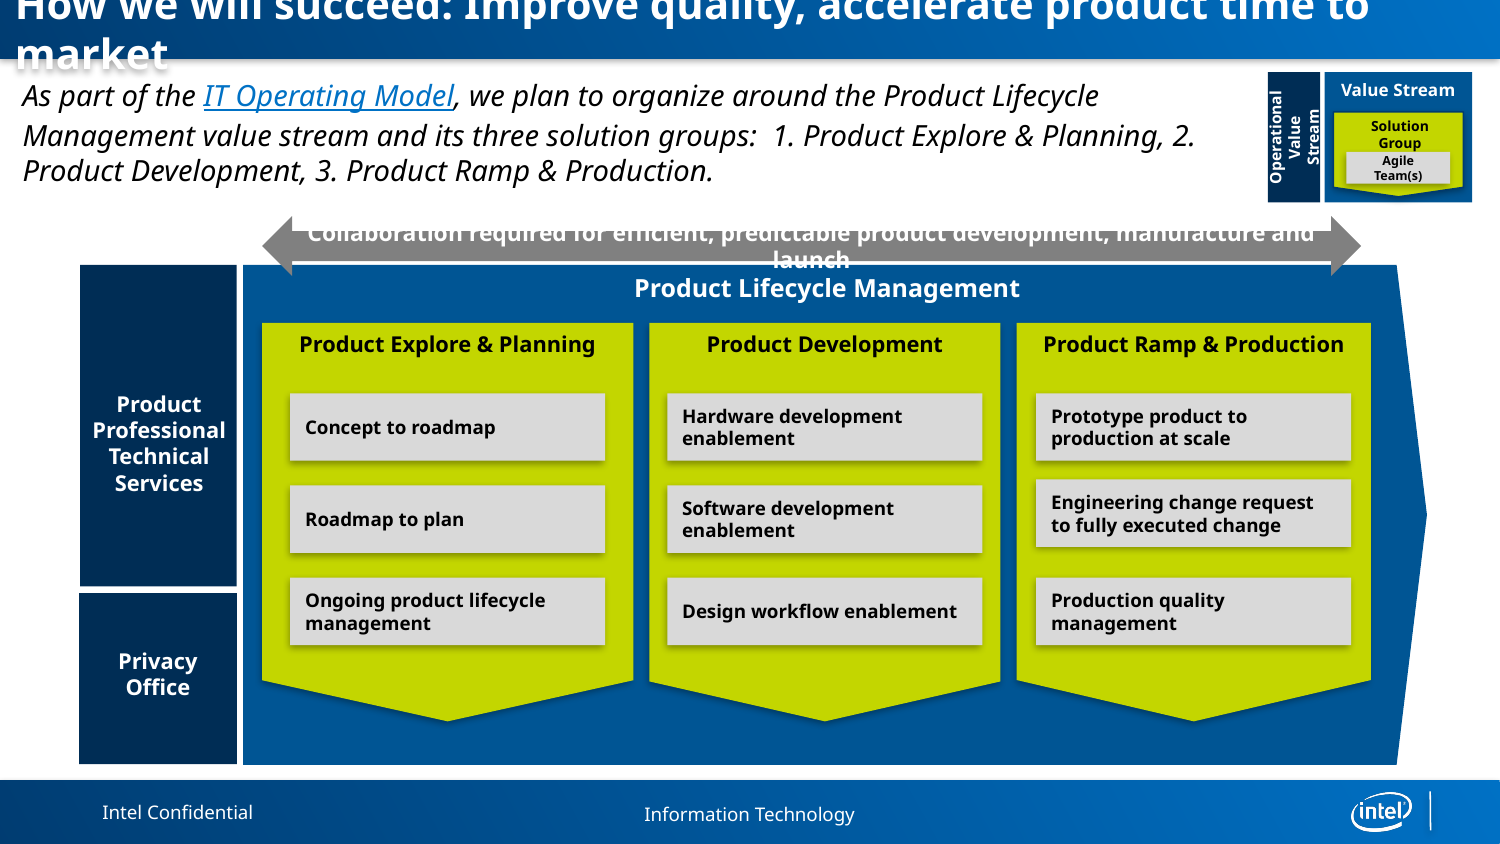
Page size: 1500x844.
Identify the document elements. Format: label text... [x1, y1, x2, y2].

text_box How we will succeed: Improve quality, accelerate product time to market [0, 0, 1500, 59]
text_box [78, 503, 239, 588]
text_box As part of the IT Operating Model, we plan to organize around the Product Lifecycle Management value stream and its three solution groups: 1. Product Explore & Planning, 2. Product Development, 3. Product Ramp & Production. [22, 77, 1245, 195]
picture [1351, 792, 1412, 832]
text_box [1016, 322, 1372, 722]
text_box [1267, 71, 1473, 203]
text_box [78, 263, 239, 383]
text_box Collaboration required for efficient, predictable product development, manufacture and launch [262, 216, 1362, 277]
text_box Product Lifecycle Management [240, 262, 1430, 767]
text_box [649, 322, 1001, 722]
text_box Product Professional Technical Services [76, 383, 242, 503]
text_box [261, 322, 634, 722]
text_box [77, 591, 239, 766]
text_box Privacy Office [83, 640, 233, 708]
